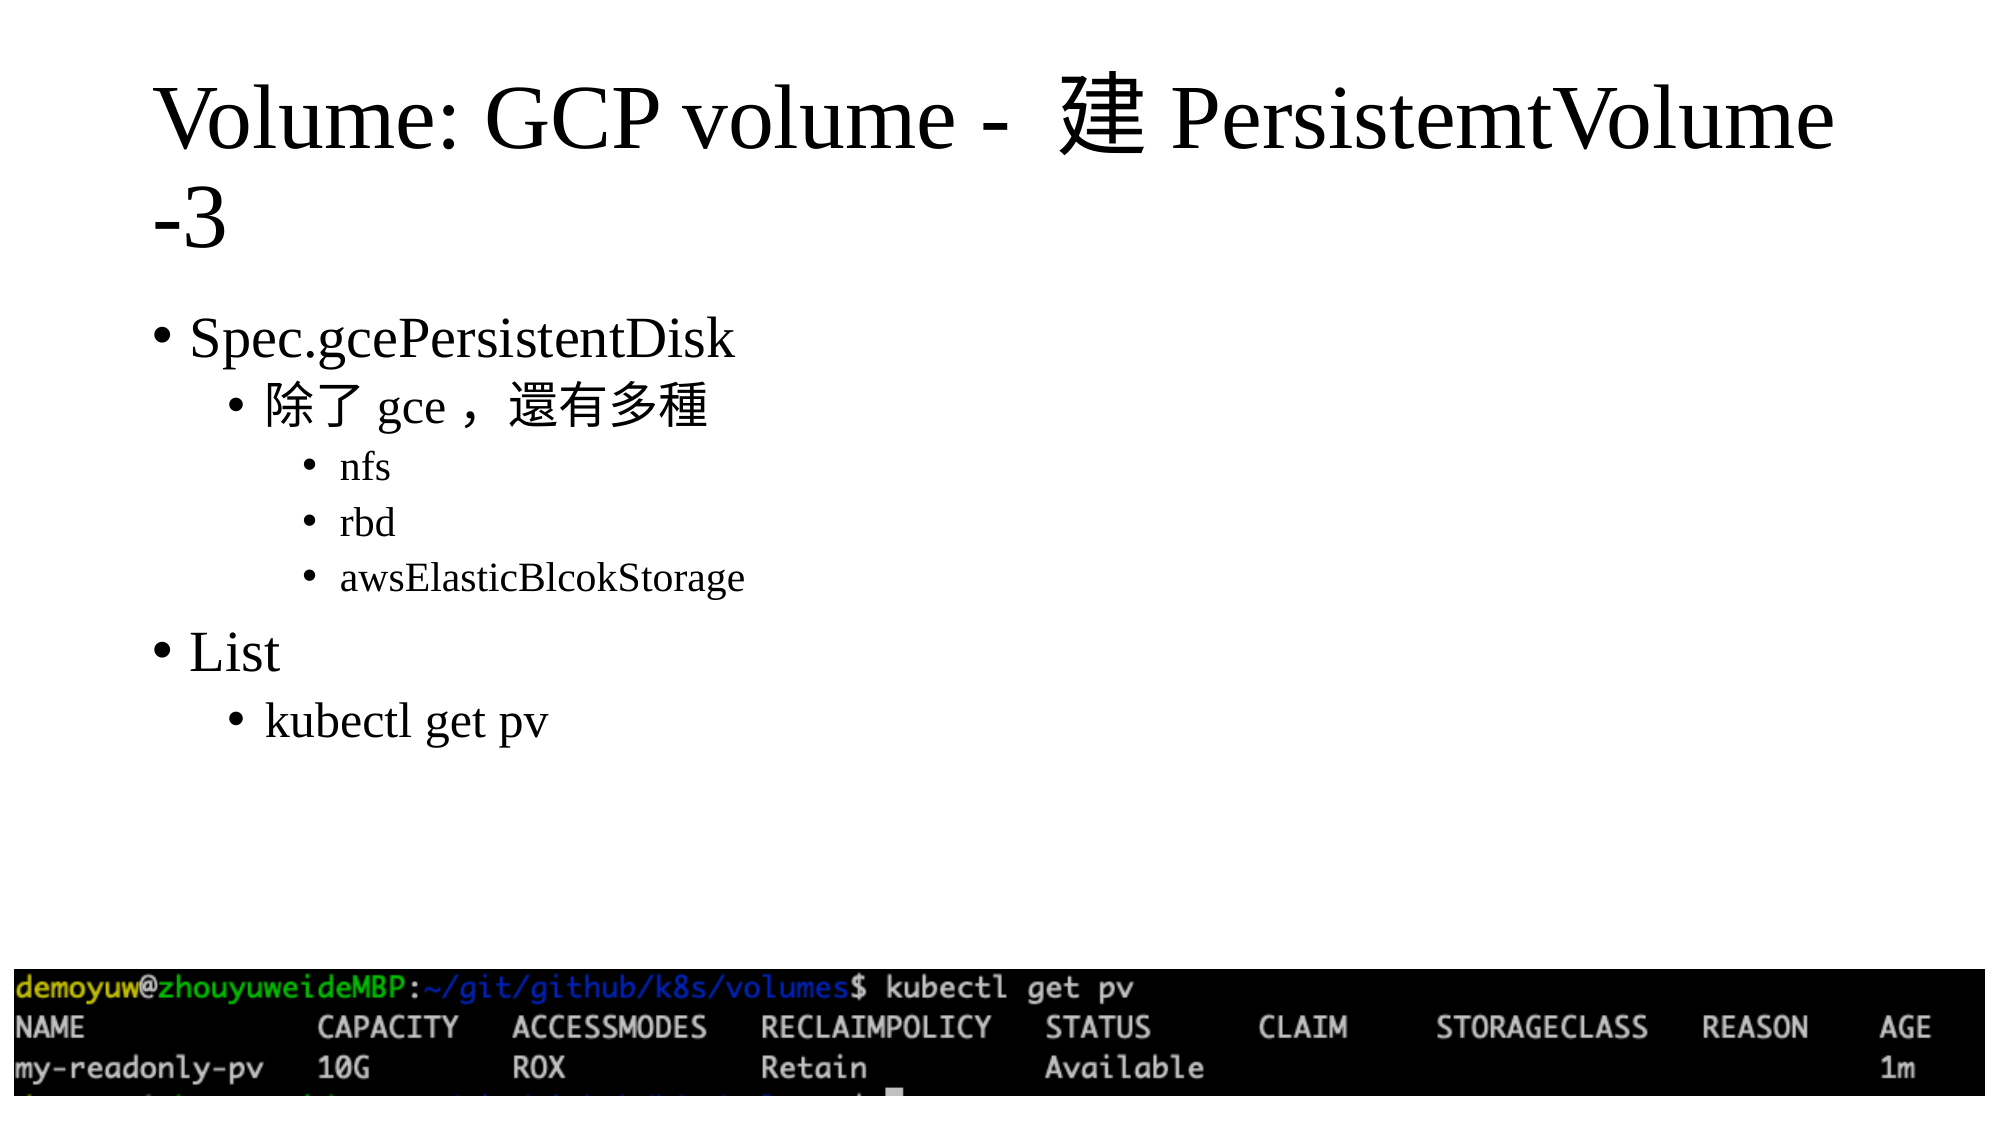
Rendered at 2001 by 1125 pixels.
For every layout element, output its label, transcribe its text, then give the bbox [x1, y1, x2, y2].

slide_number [137, 1096, 588, 1103]
list Spec.gcePersistentDisk 除了gce，還有多種 nfs rbd awsElasticBlcokStorage List kubectl get pv [137, 299, 1863, 969]
title Volume: GCP volume - 建PersistemtVolume -3 [137, 59, 1863, 278]
picture [14, 969, 1985, 1096]
slide_number 171 [1412, 1096, 1863, 1103]
